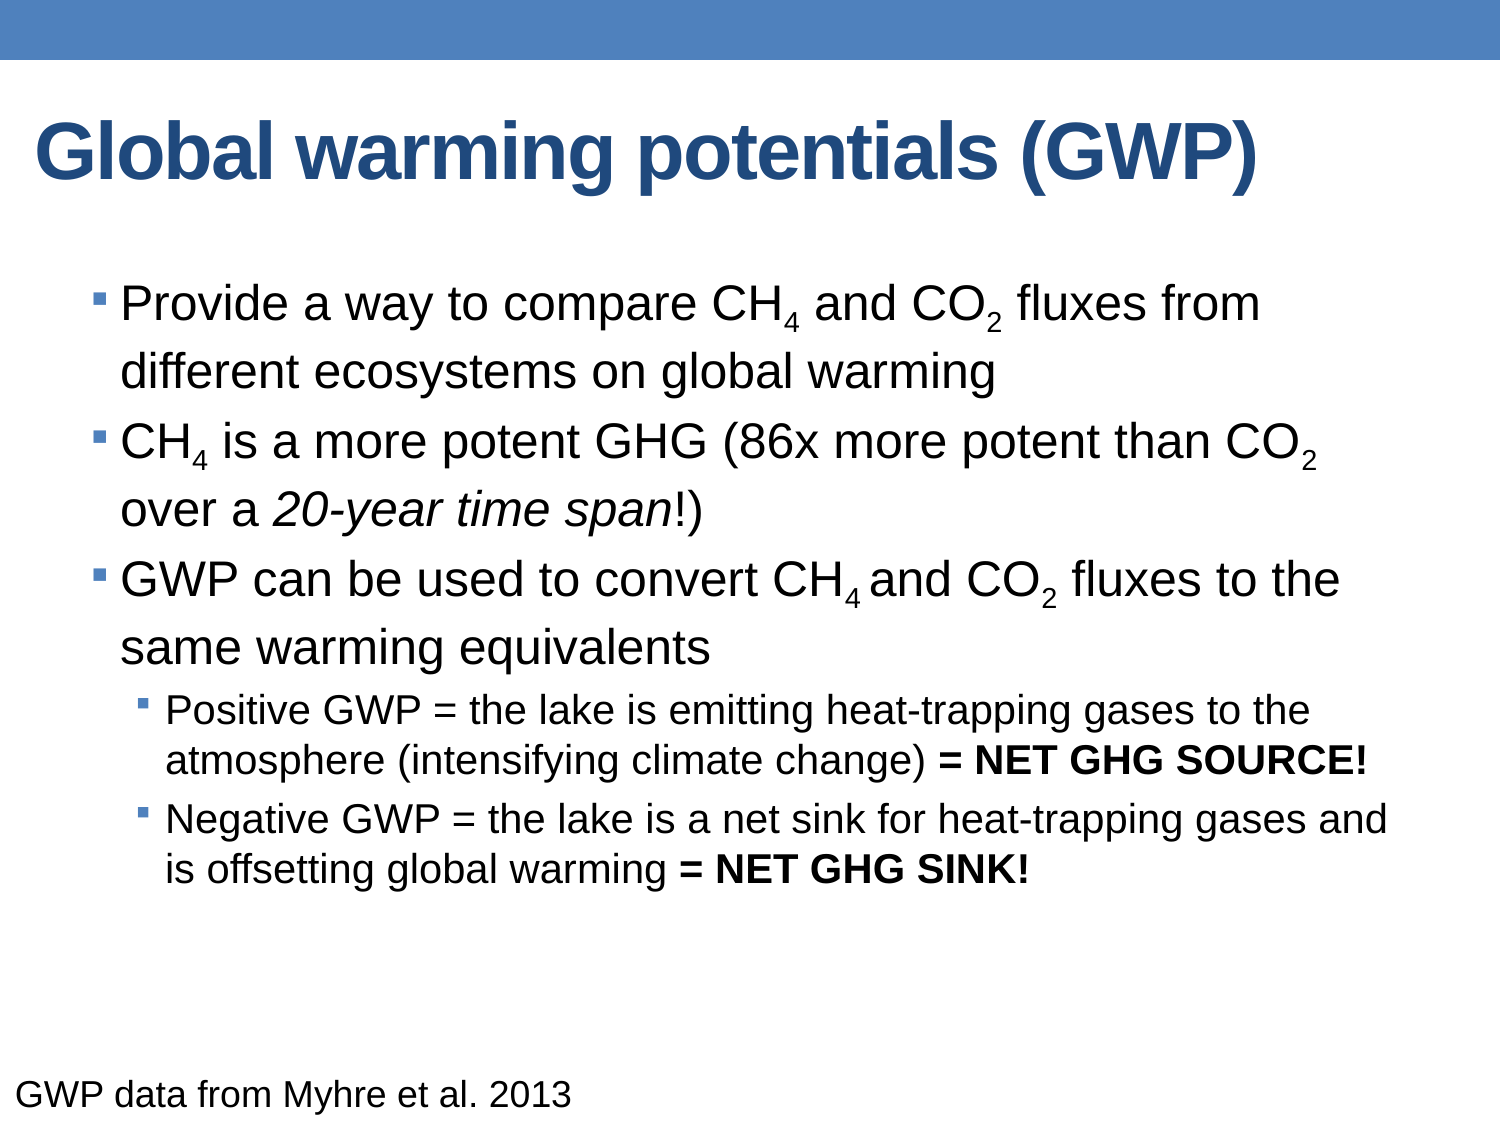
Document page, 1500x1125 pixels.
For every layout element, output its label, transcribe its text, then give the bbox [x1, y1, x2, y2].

text_box Global warming potentials (GWP) [19, 66, 1500, 229]
text_box GWP data from Myhre et al. 2013 [0, 1062, 663, 1123]
list Provide a way to compare CH4 and CO2 fluxes from different ecosystems on global warming CH4 is a more potent GHG (86x more potent than CO2 over a 20-year time span!) GWP can be used to convert CH4 and CO2 fluxes to the same warming equivalents Positive GWP = the lake is emitting heat-trapping gases to the atmosphere (intensifying climate change) = NET GHG SOURCE! Negative GWP = the lake is a net sink for heat-trapping gases and is offsetting global warming = NET GHG SINK! [75, 262, 1425, 1063]
